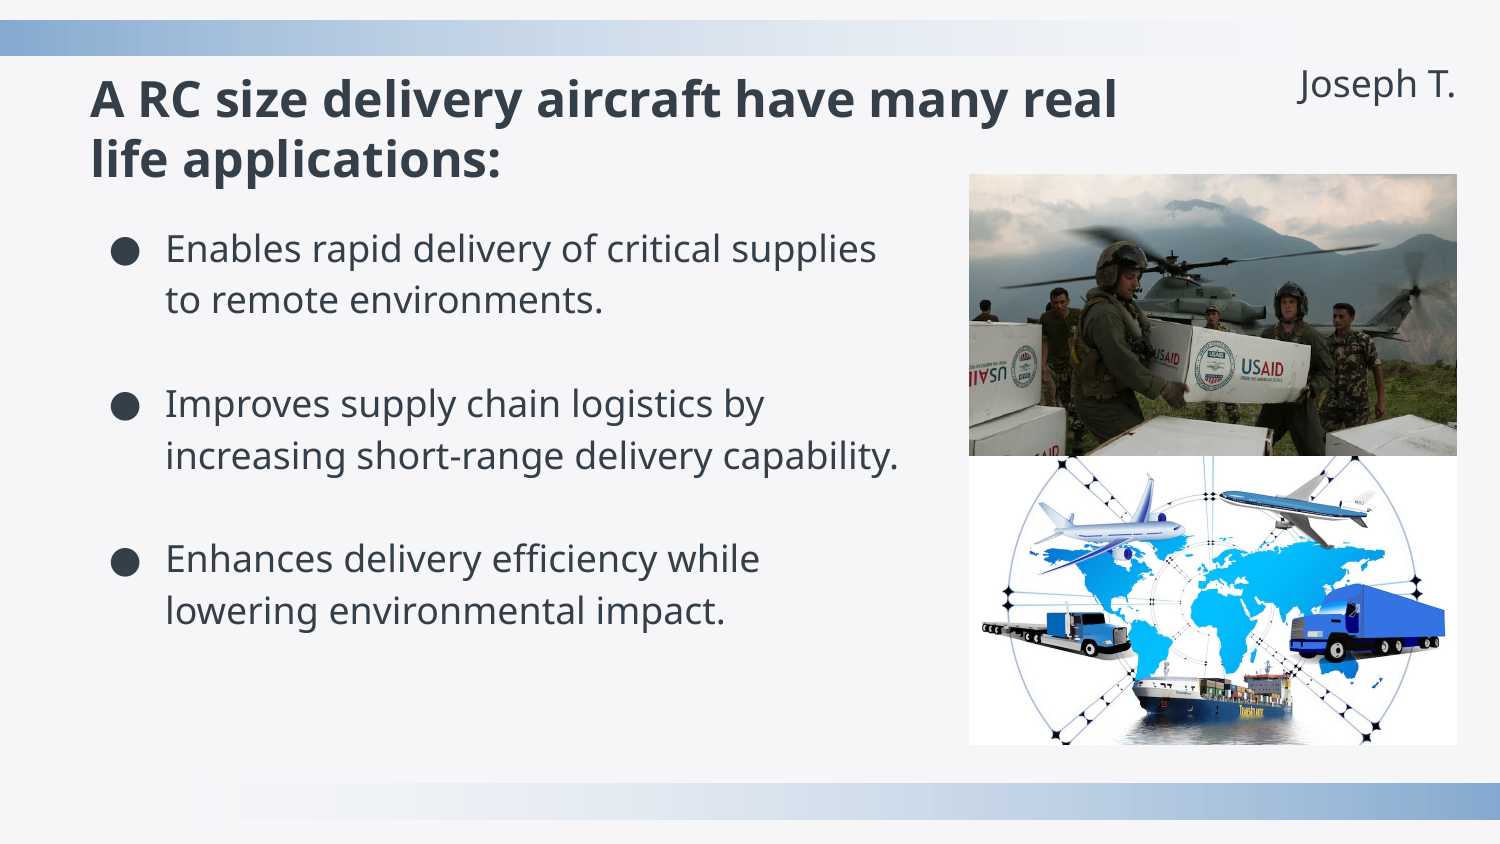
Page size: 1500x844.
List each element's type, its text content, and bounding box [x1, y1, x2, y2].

text_box Joseph T. [1284, 0, 1500, 115]
text_box Enables rapid delivery of critical supplies to remote environments. Improves supply chain logistics by increasing short-range delivery capability. Enhances delivery efficiency while lowering environmental impact. [0, 203, 924, 777]
title A RC size delivery aircraft have many real life applications: [0, 51, 1187, 203]
picture [969, 173, 1457, 746]
